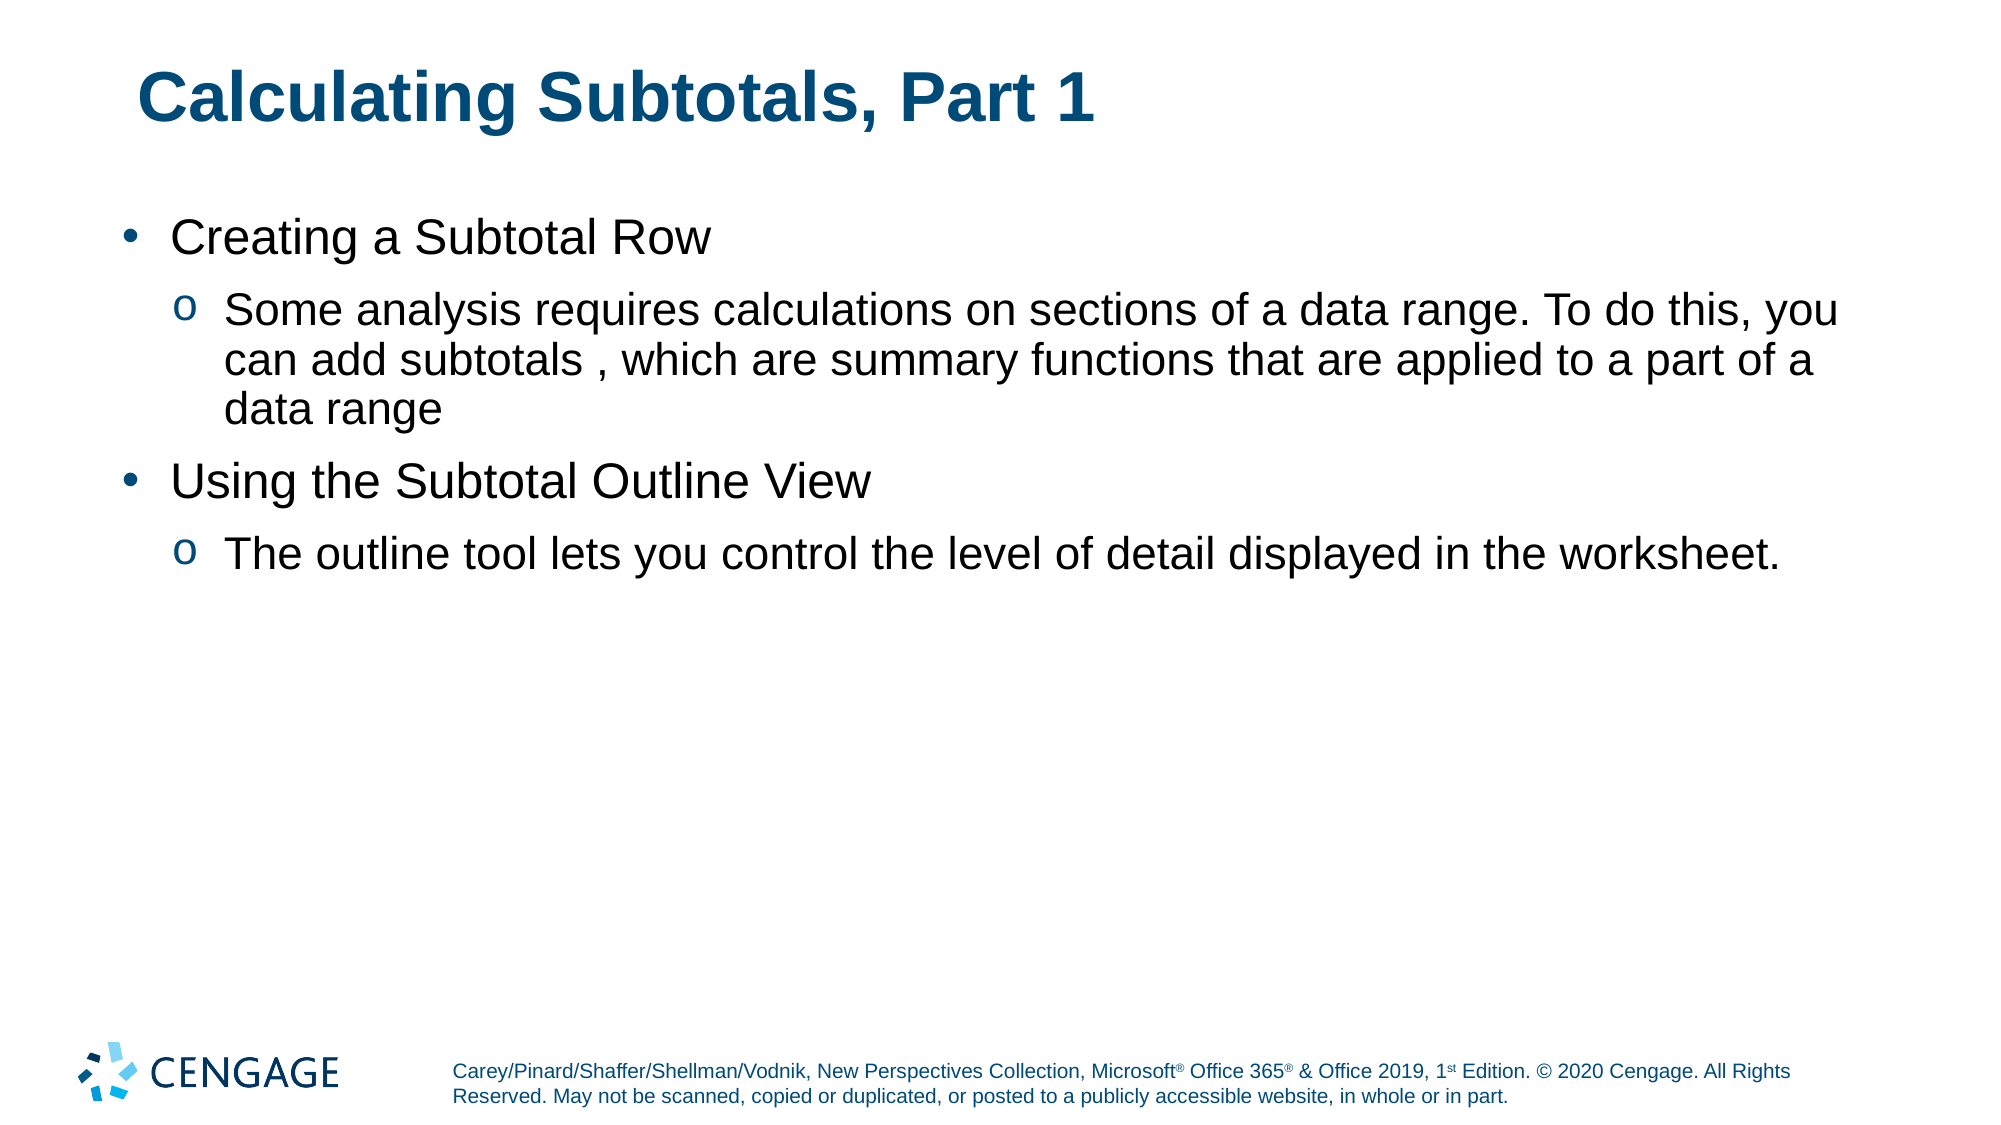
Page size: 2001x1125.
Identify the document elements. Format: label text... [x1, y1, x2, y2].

title Calculating Subtotals, Part 1 [137, 59, 1863, 171]
list Creating a Subtotal Row Some analysis requires calculations on sections of a data range. To do this, you can add subtotals , which are summary functions that are applied to a part of a data range Using the Subtotal Outline View The outline tool lets you control the level of detail displayed in the worksheet. [121, 211, 1880, 933]
picture [78, 1042, 338, 1101]
